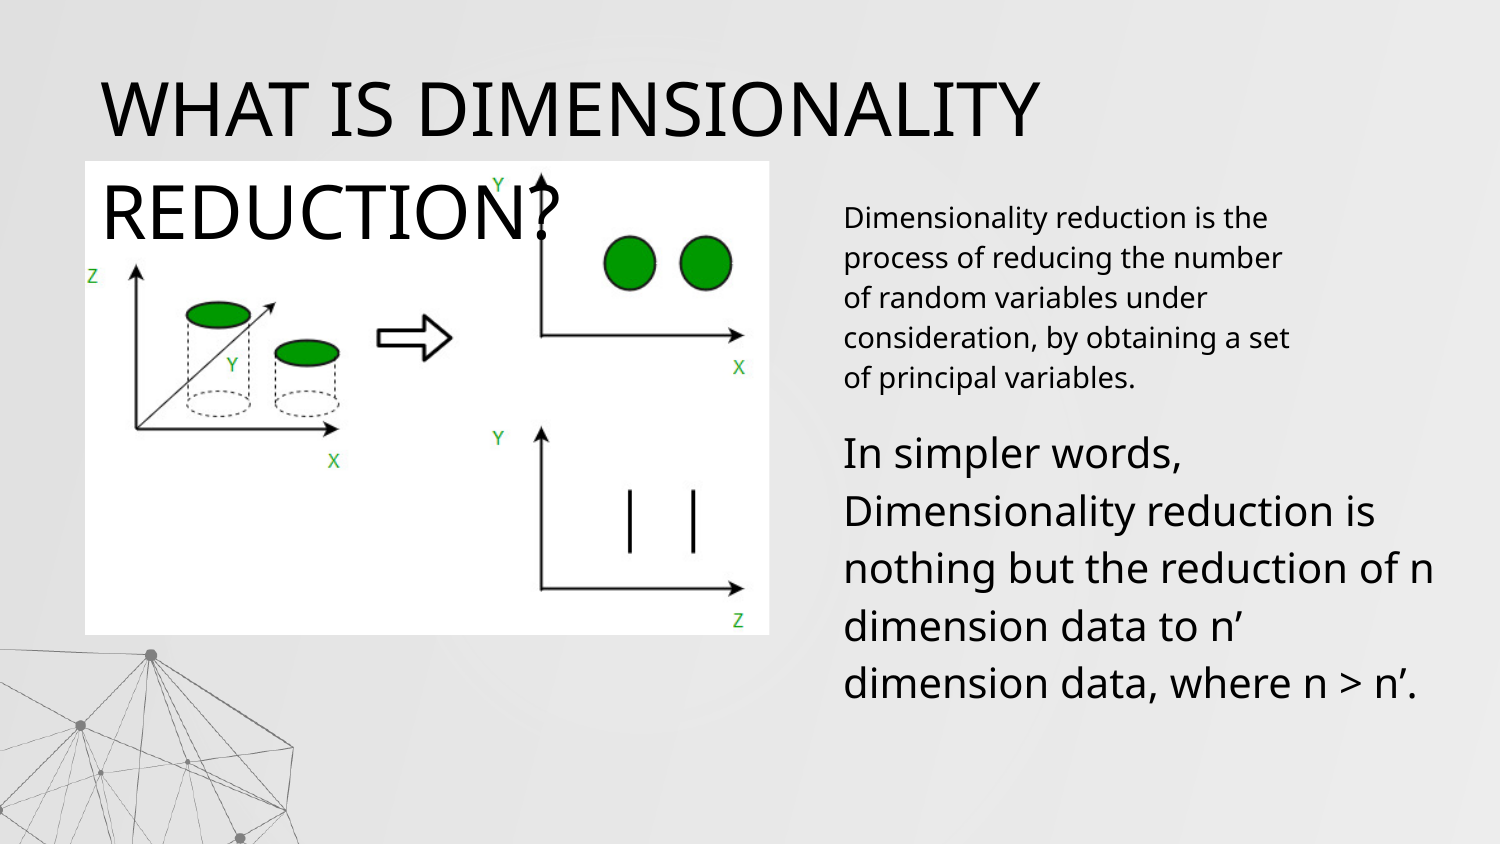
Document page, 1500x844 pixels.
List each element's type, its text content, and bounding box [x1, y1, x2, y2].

picture [0, 0, 1500, 844]
text_box Dimensionality reduction is the process of reducing the number of random variables under consideration, by obtaining a set of principal variables. [828, 270, 1321, 410]
text_box WHAT IS DIMENSIONALITY REDUCTION? [85, 32, 1401, 270]
text_box In simpler words, Dimensionality reduction is nothing but the reduction of n dimension data to n’ dimension data, where n > n’. [828, 404, 1465, 805]
